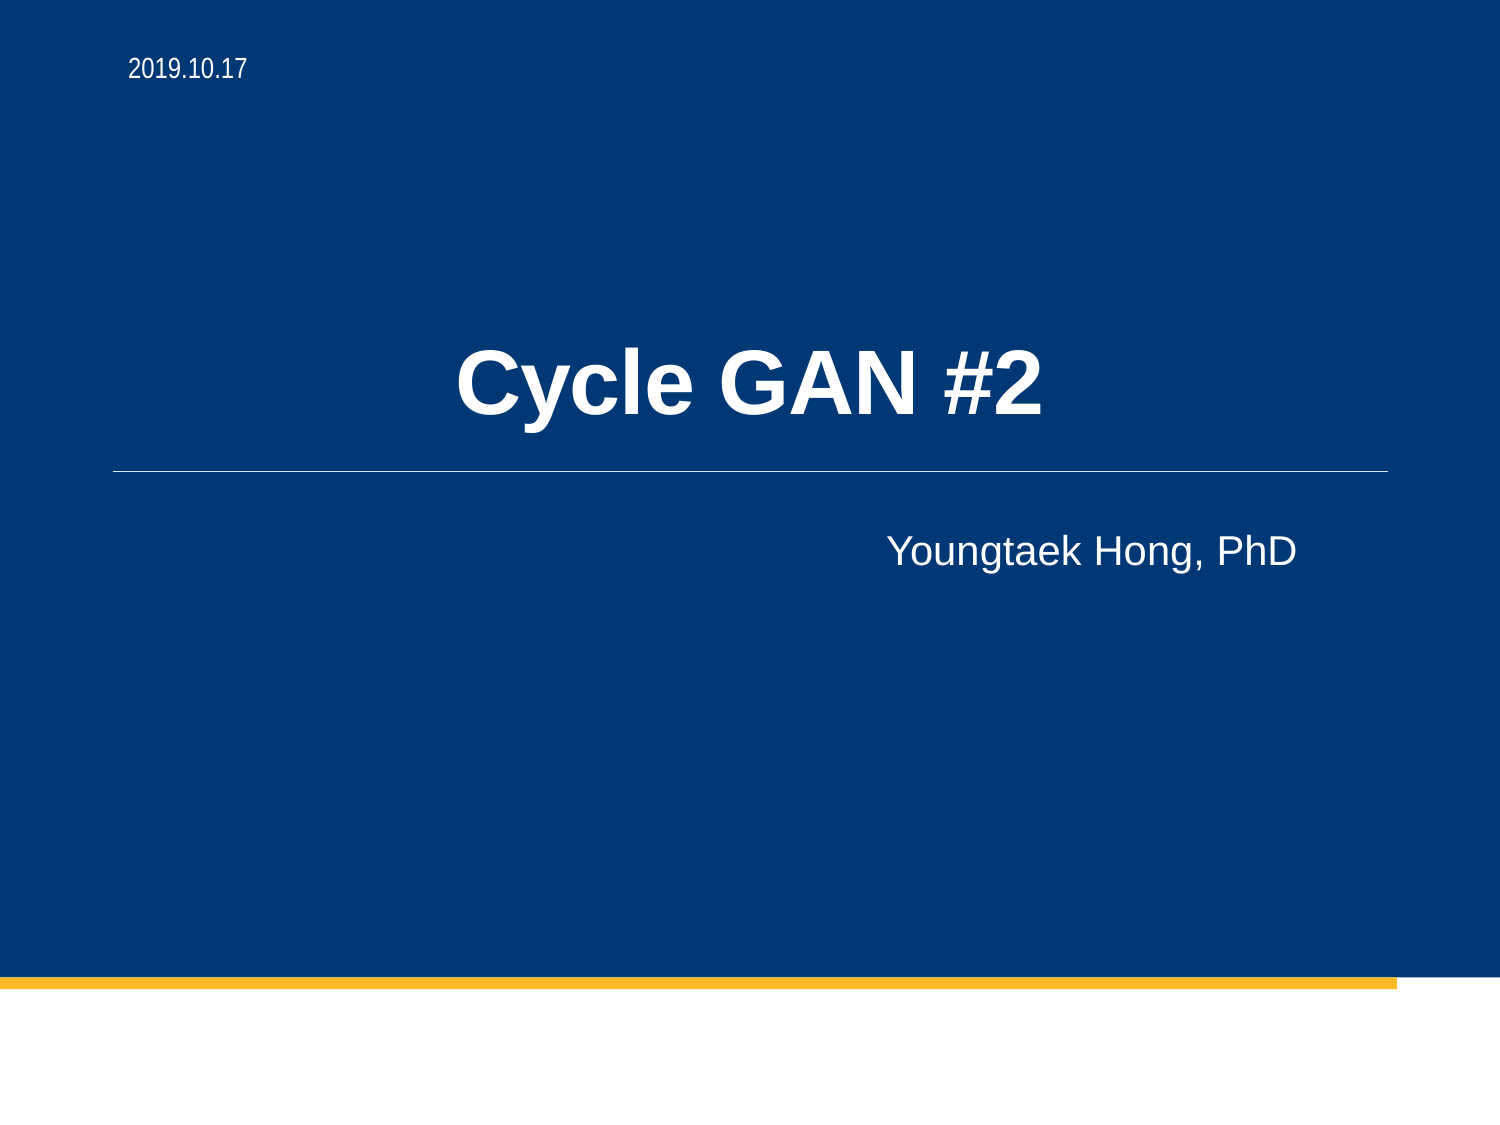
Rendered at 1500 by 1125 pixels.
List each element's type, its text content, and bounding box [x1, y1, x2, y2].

text_box 2019.10.17 [113, 41, 263, 92]
subtitle Youngtaek Hong, PhD [187, 516, 1313, 833]
title Cycle GAN #2 [112, 184, 1388, 440]
